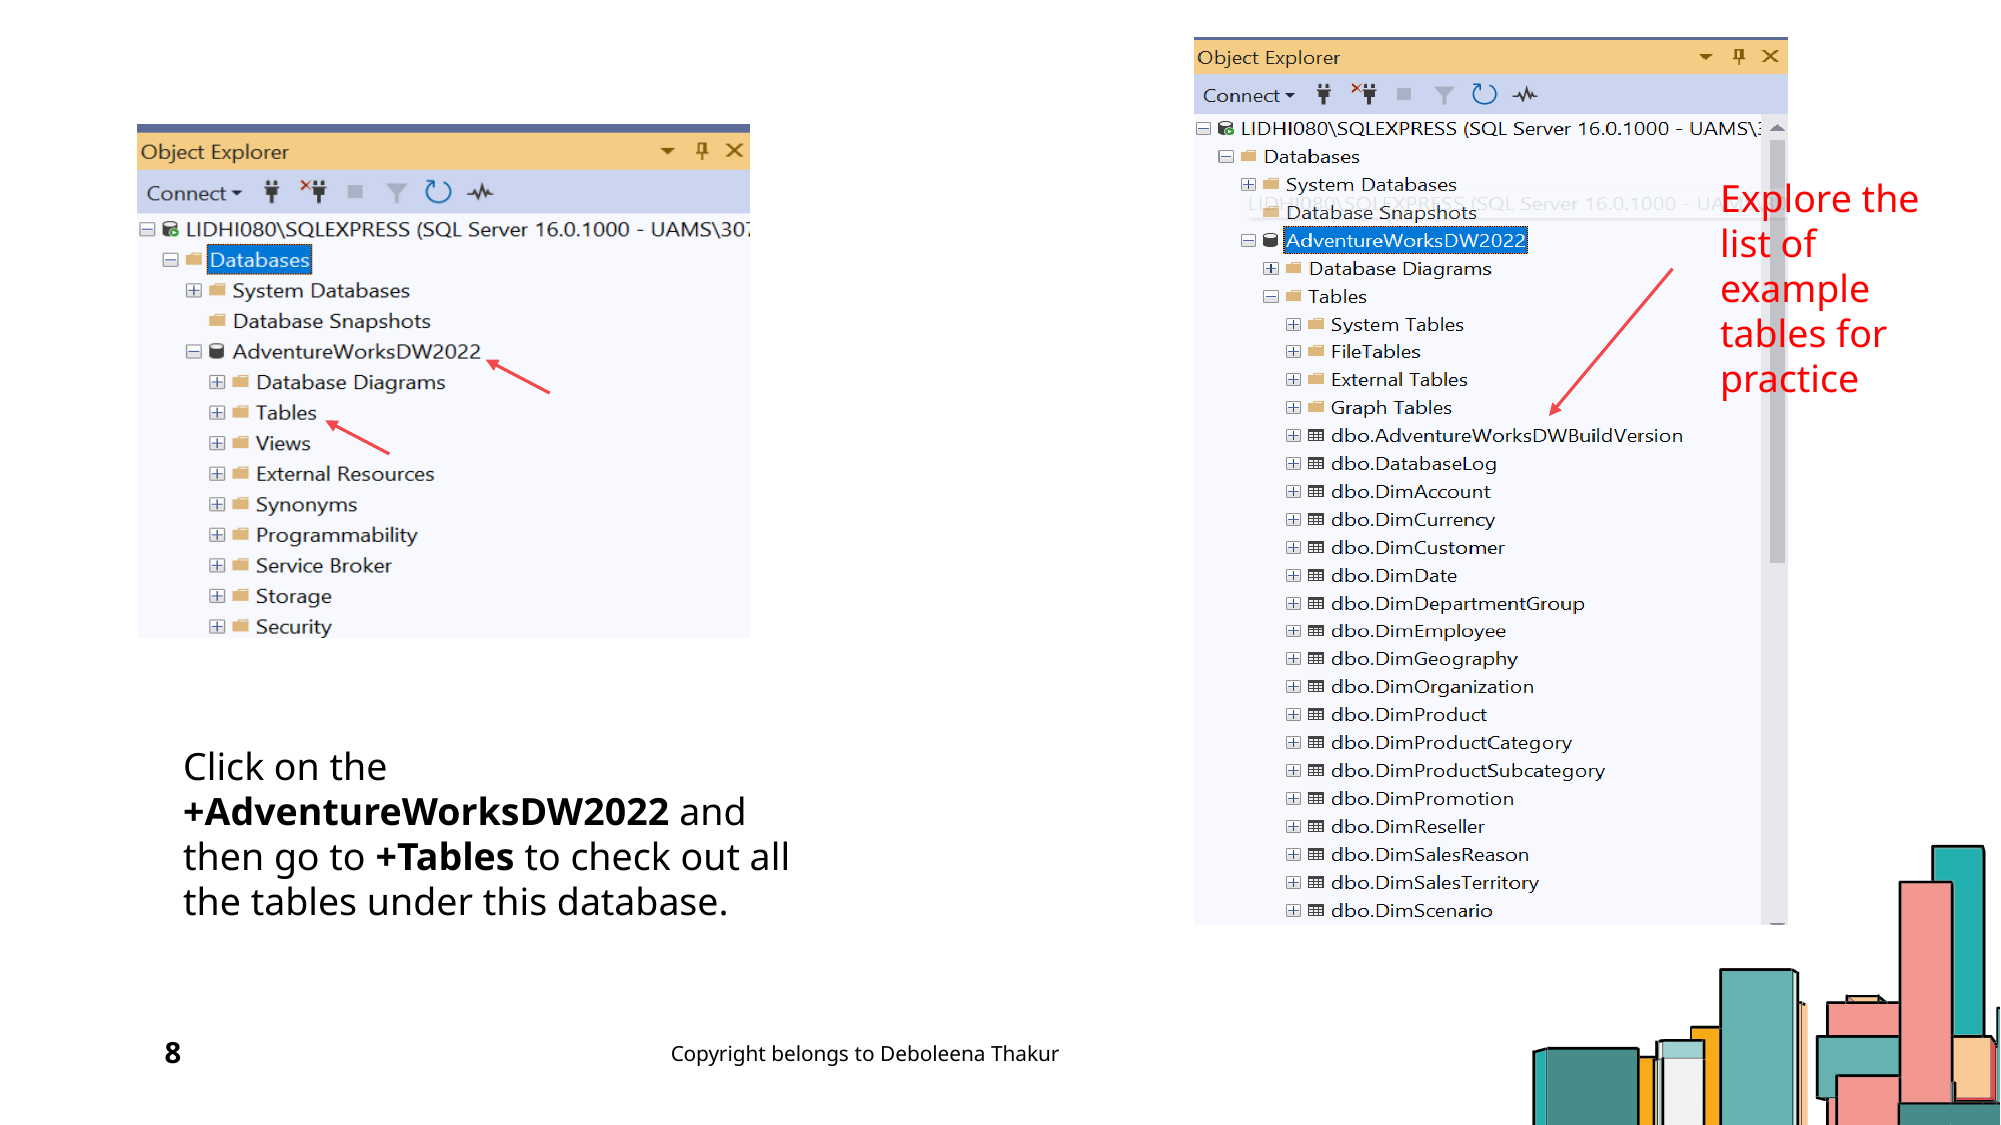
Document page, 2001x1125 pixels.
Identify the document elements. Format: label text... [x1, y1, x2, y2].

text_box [1194, 37, 1788, 925]
picture [1471, 834, 2000, 1125]
footer Copyright belongs to Deboleena Thakur [624, 1024, 1075, 1085]
text_box Click on the +AdventureWorksDW2022 and then go to +Tables to check out all the tables under this database. [168, 735, 807, 930]
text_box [137, 124, 750, 638]
slide_number 8 [149, 1024, 588, 1085]
text_box Explore the list of example tables for practice [1788, 167, 1982, 408]
